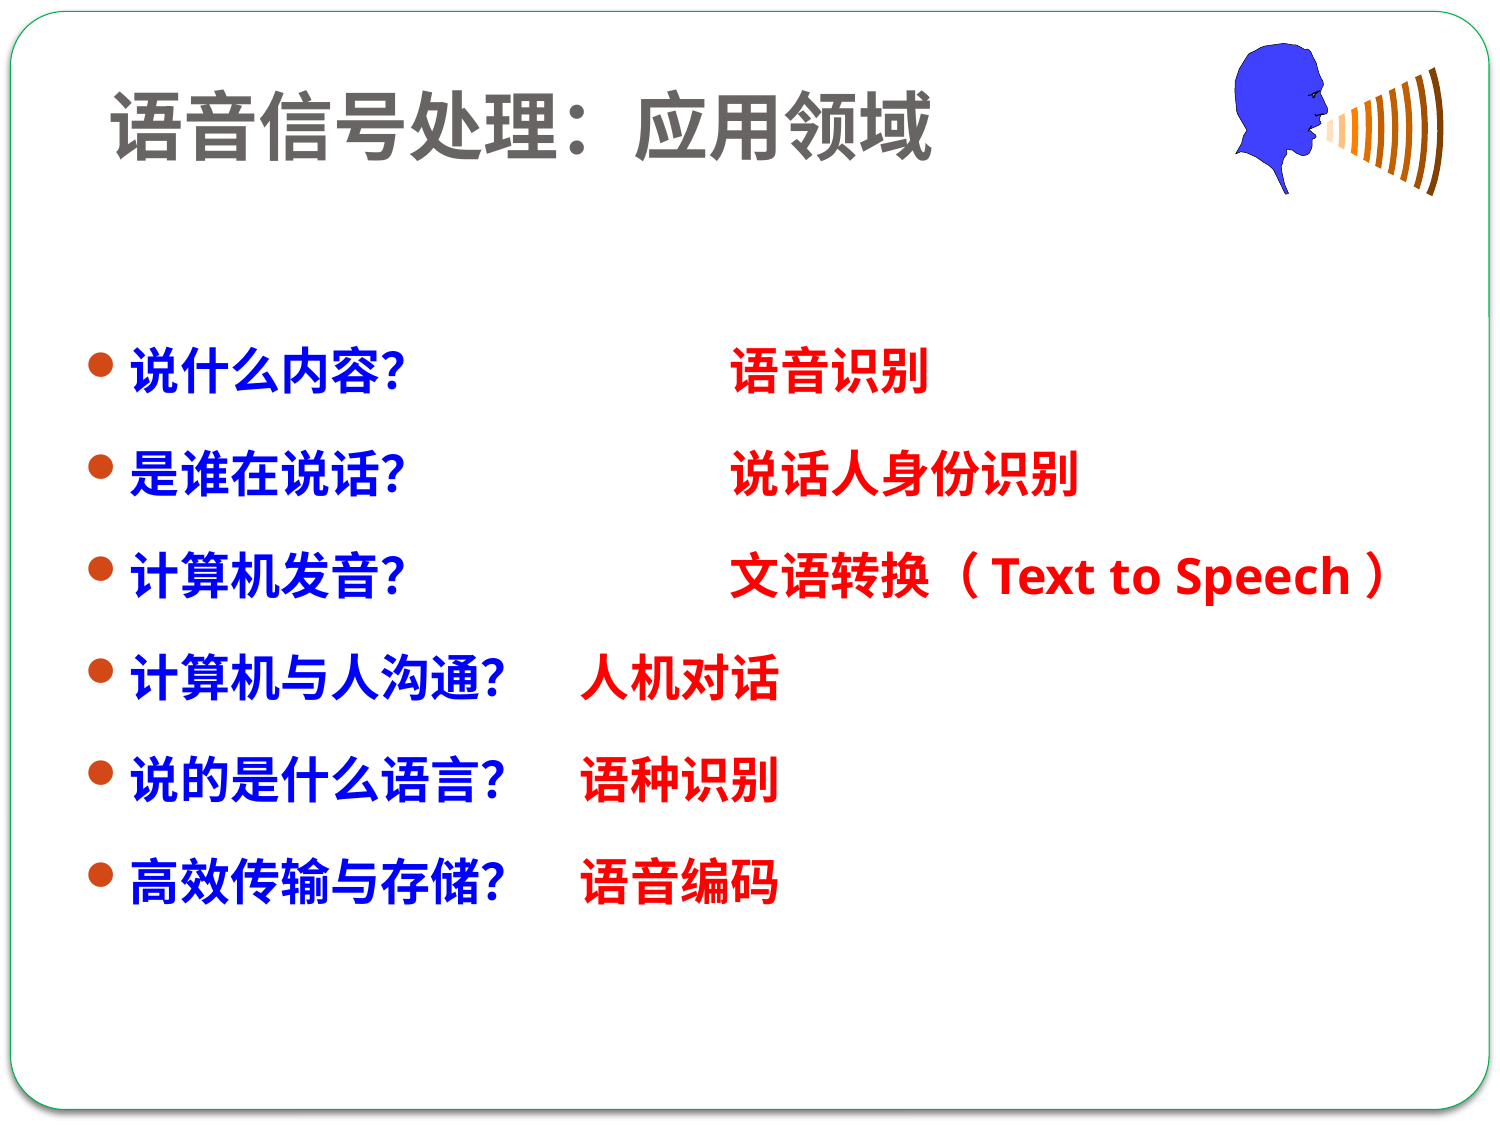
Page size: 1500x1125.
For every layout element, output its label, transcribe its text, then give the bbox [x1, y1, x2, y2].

list 说什么内容？ 语音识别 是谁在说话？ 说话人身份识别 计算机发音？ 文语转换（Text to Speech） 计算机与人沟通？ 人机对话 说的是什么语言？ 语种识别 高效传输与存储？ 语音编码 [69, 302, 1434, 941]
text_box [1233, 42, 1444, 197]
title 语音信号处理：应用领域 [94, 72, 1228, 185]
